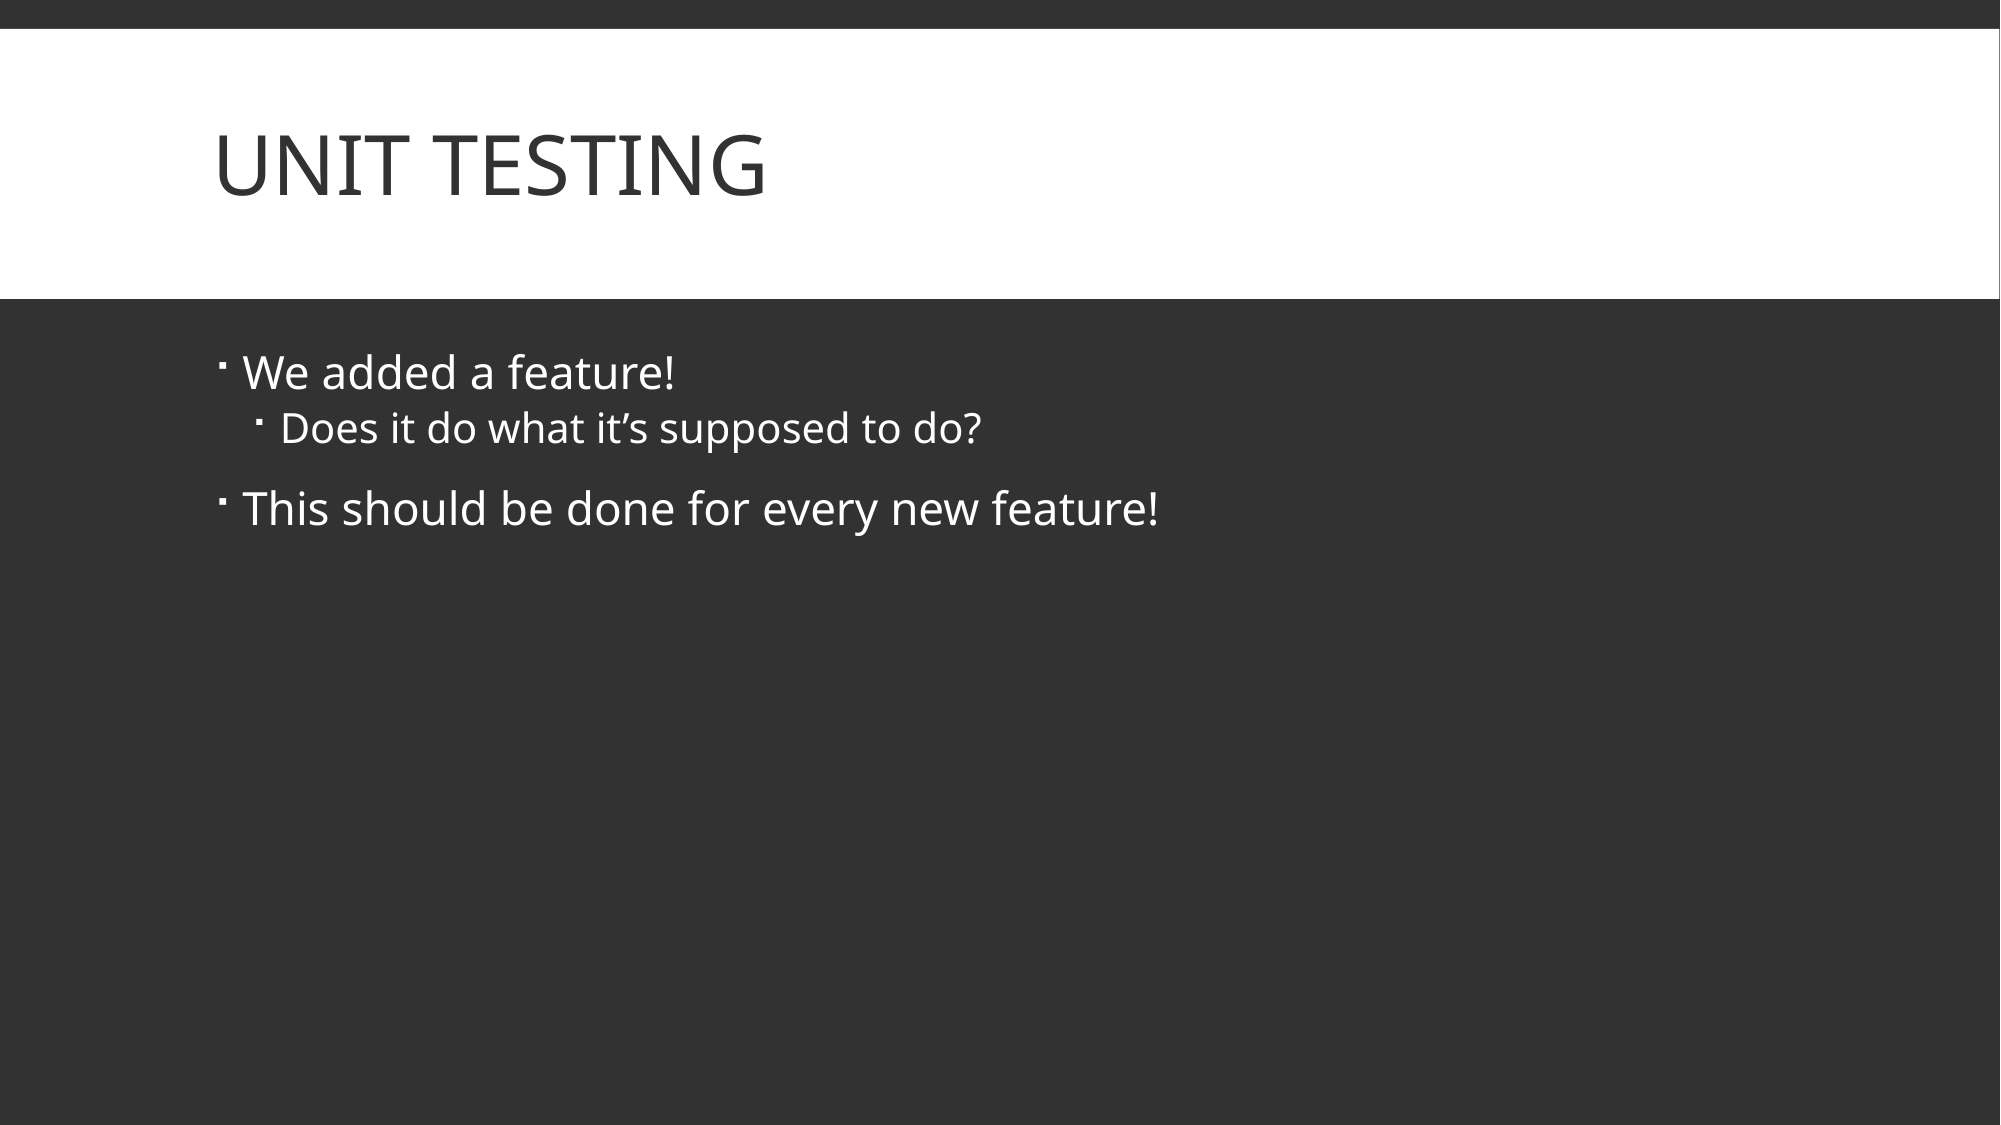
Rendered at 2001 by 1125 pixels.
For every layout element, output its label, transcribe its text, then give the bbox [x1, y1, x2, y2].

title Unit Testing [197, 46, 1803, 295]
list We added a feature! Does it do what it’s supposed to do? This should be done for every new feature! [197, 342, 1803, 1033]
